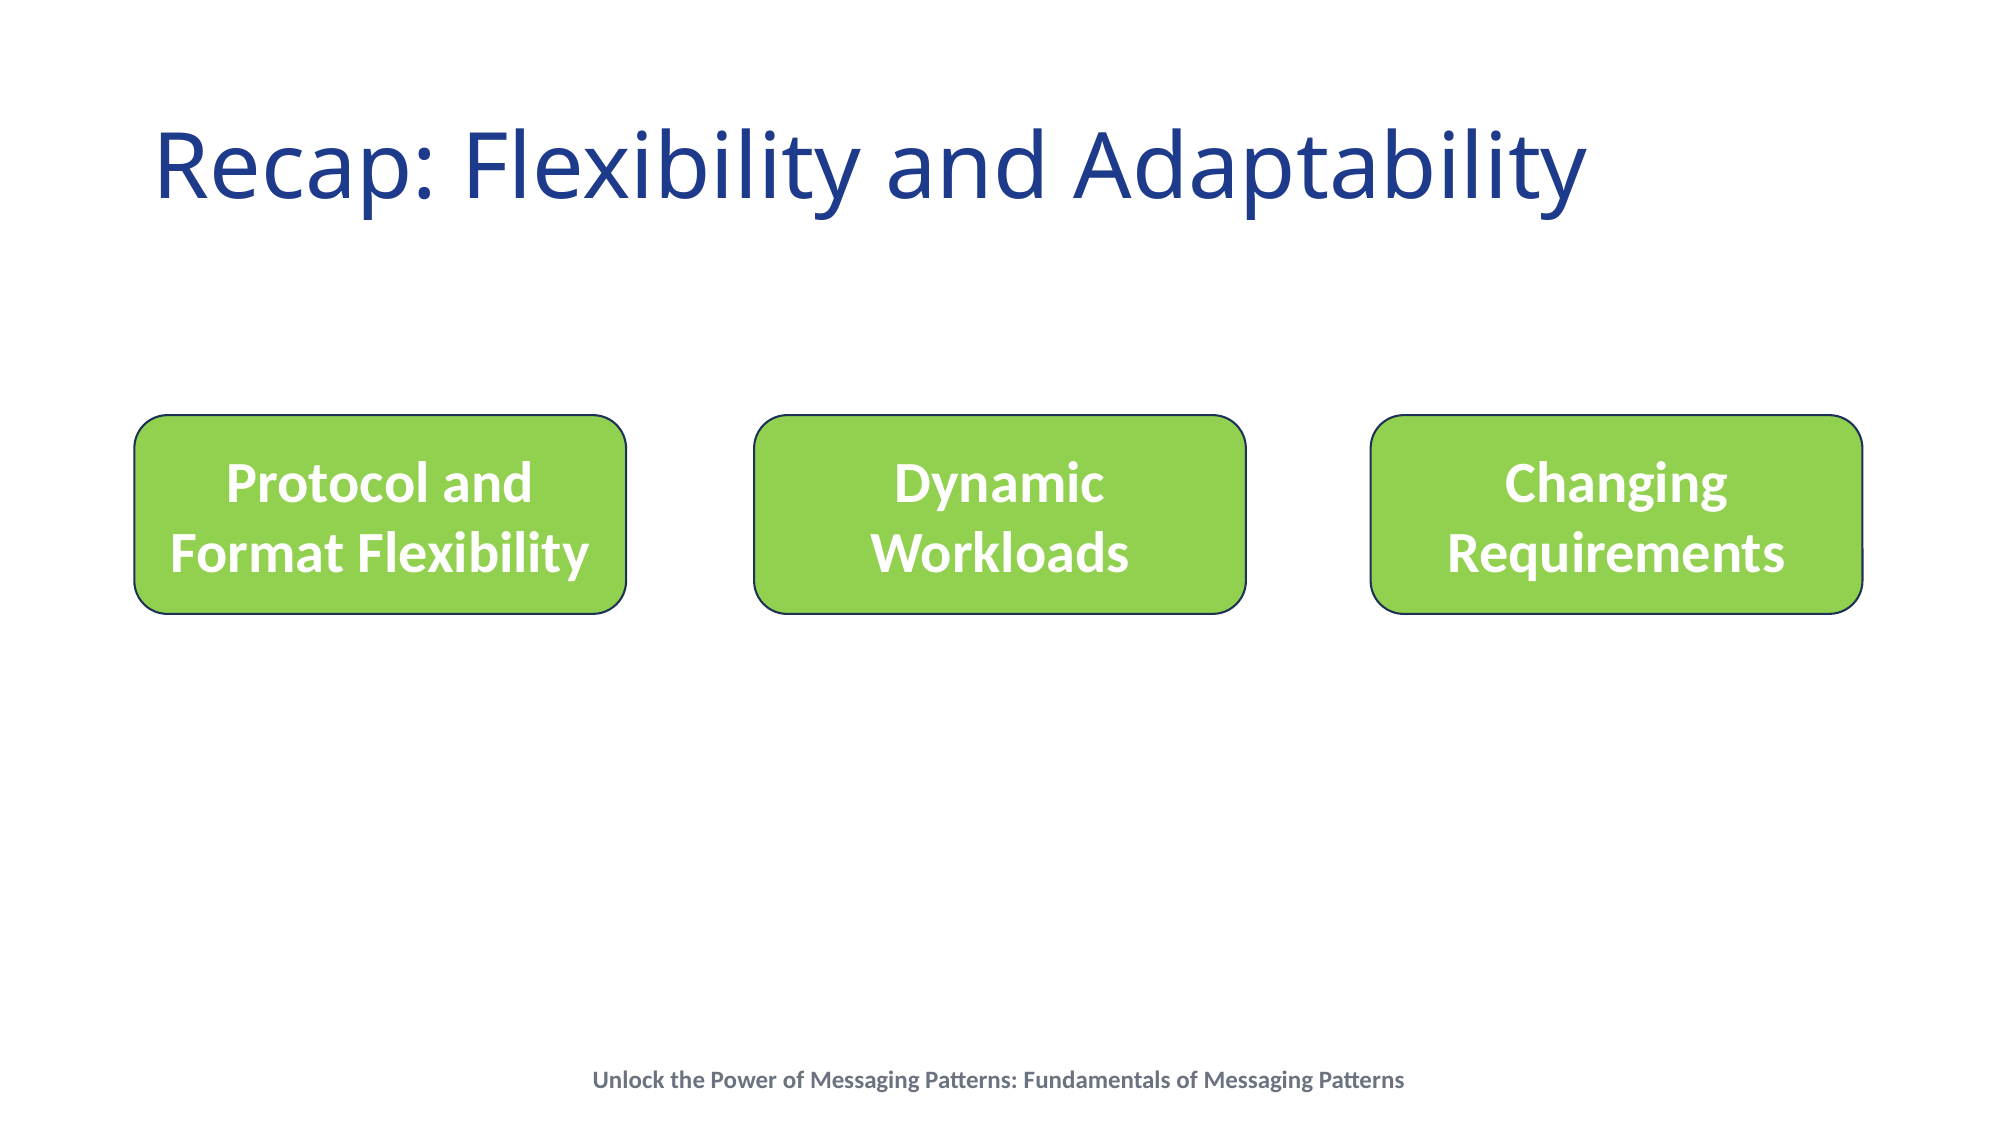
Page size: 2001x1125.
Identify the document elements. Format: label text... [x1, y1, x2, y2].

text_box Changing Requirements [1369, 414, 1864, 615]
text_box Protocol and Format Flexibility [133, 414, 628, 615]
text_box Dynamic Workloads [753, 414, 1247, 615]
title Recap: Flexibility and Adaptability [137, 59, 1863, 278]
